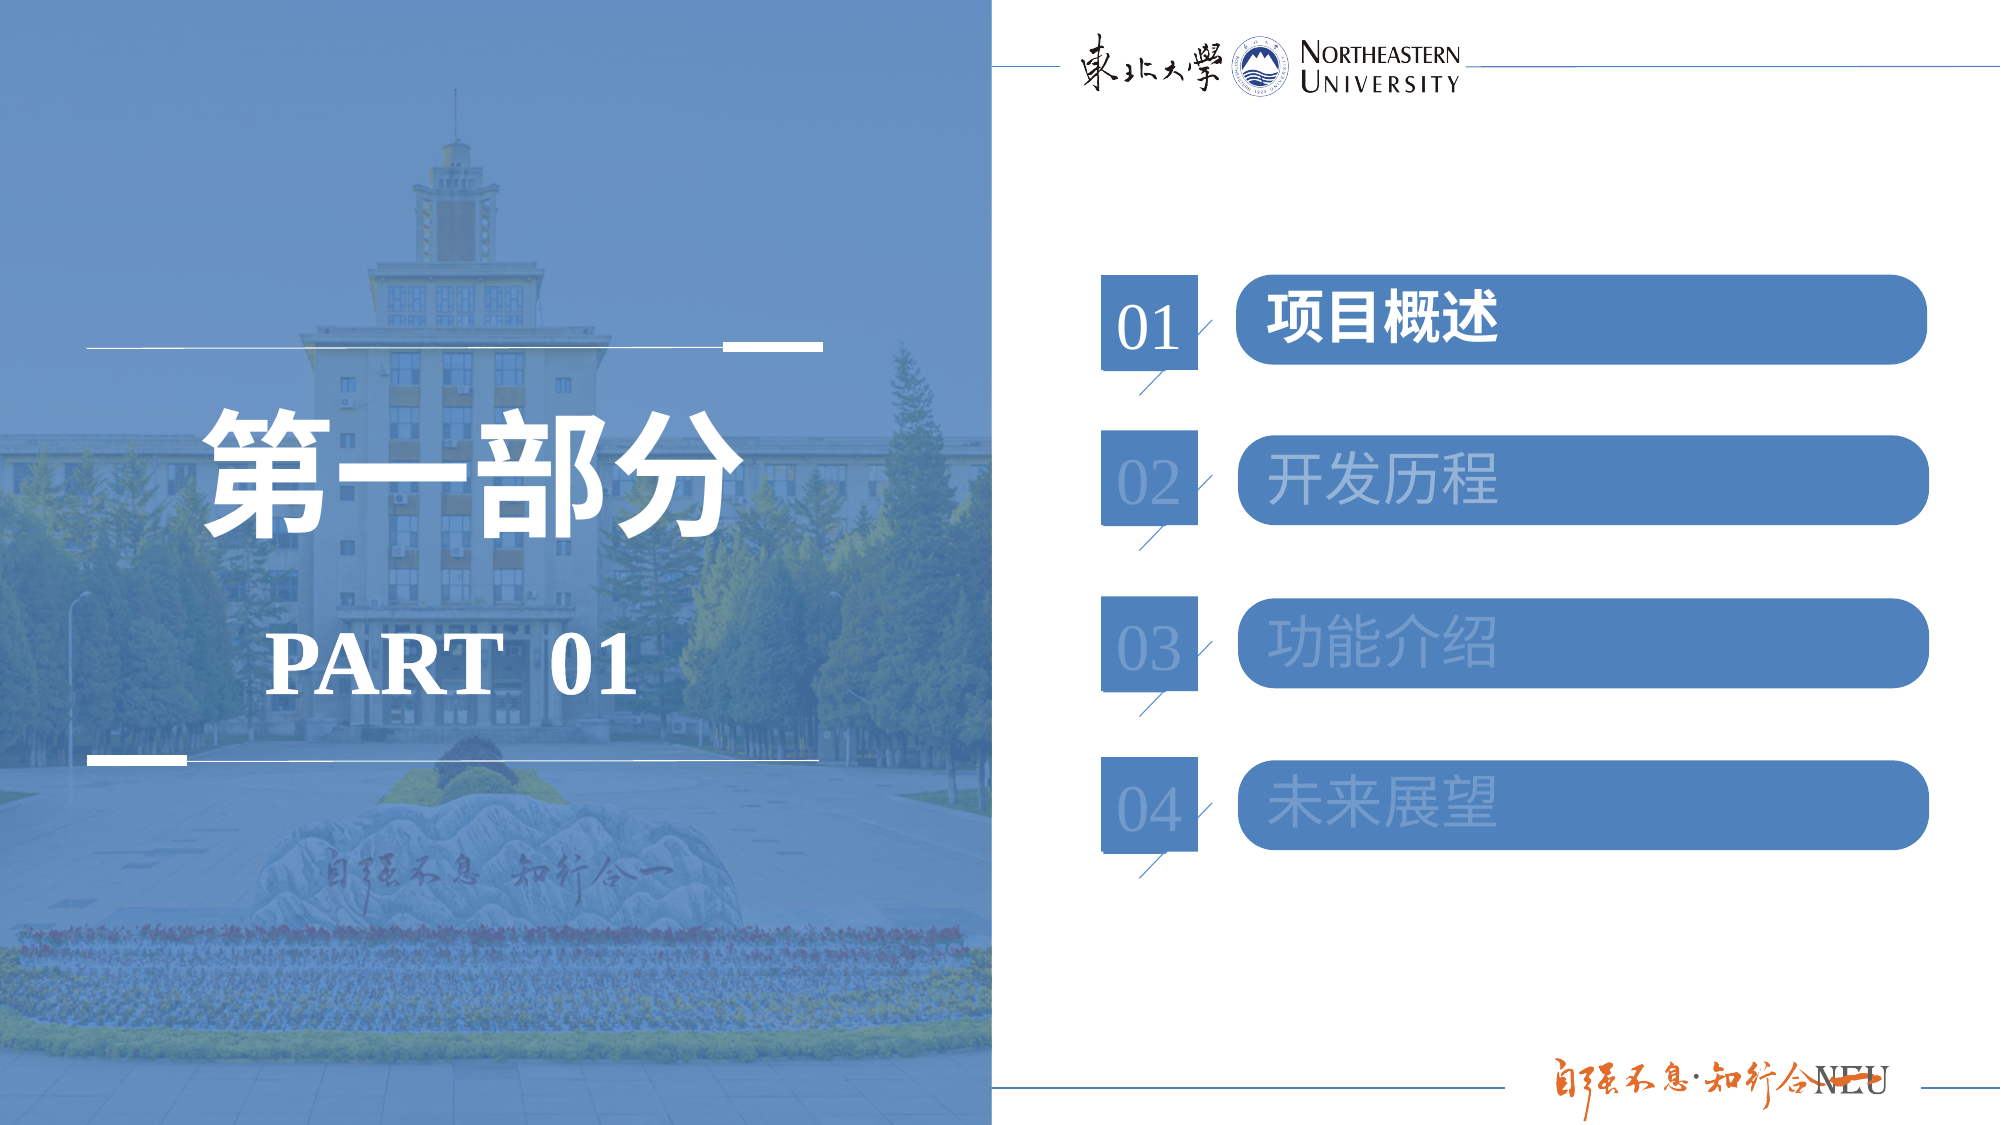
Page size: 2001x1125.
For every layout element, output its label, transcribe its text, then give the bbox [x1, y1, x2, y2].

text_box [1255, 435, 1930, 526]
text_box 开发历程 [1251, 434, 1819, 520]
picture [1519, 1048, 1922, 1125]
text_box [1238, 607, 1251, 680]
text_box [1238, 769, 1251, 842]
text_box [1252, 760, 1930, 851]
text_box [1255, 683, 1912, 689]
text_box 功能介绍 [1251, 598, 1930, 683]
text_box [1236, 272, 1928, 365]
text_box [86, 346, 824, 762]
picture [0, 0, 992, 1125]
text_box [1100, 275, 1213, 396]
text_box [1074, 28, 1466, 105]
text_box 未来展望 [1251, 758, 1819, 843]
text_box [1238, 444, 1251, 517]
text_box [1100, 757, 1213, 879]
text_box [1100, 430, 1213, 551]
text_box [1100, 596, 1213, 717]
